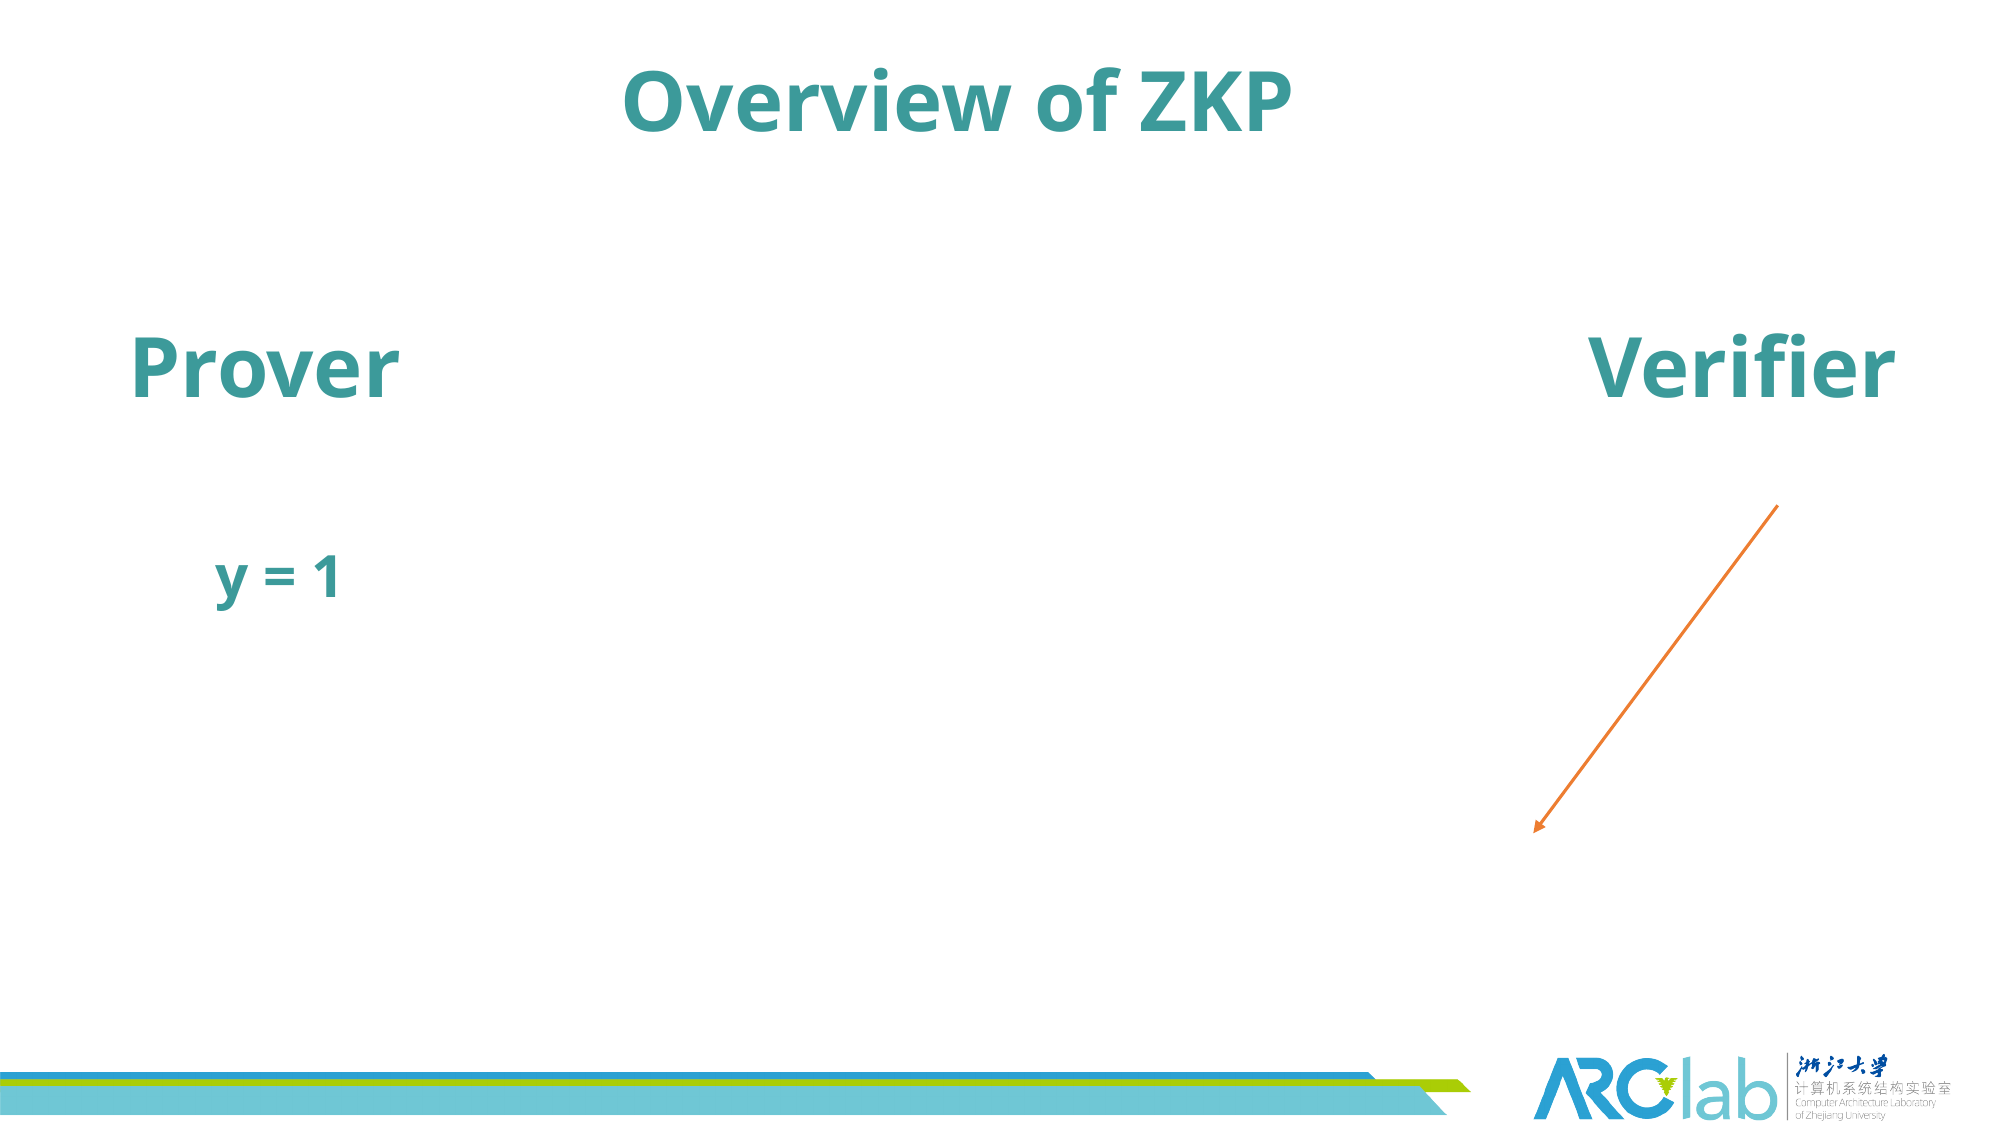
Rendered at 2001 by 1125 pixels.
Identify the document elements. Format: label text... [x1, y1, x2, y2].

text_box Overview of ZKP [566, 40, 1311, 73]
picture [0, 73, 2000, 1125]
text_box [1533, 505, 1778, 834]
